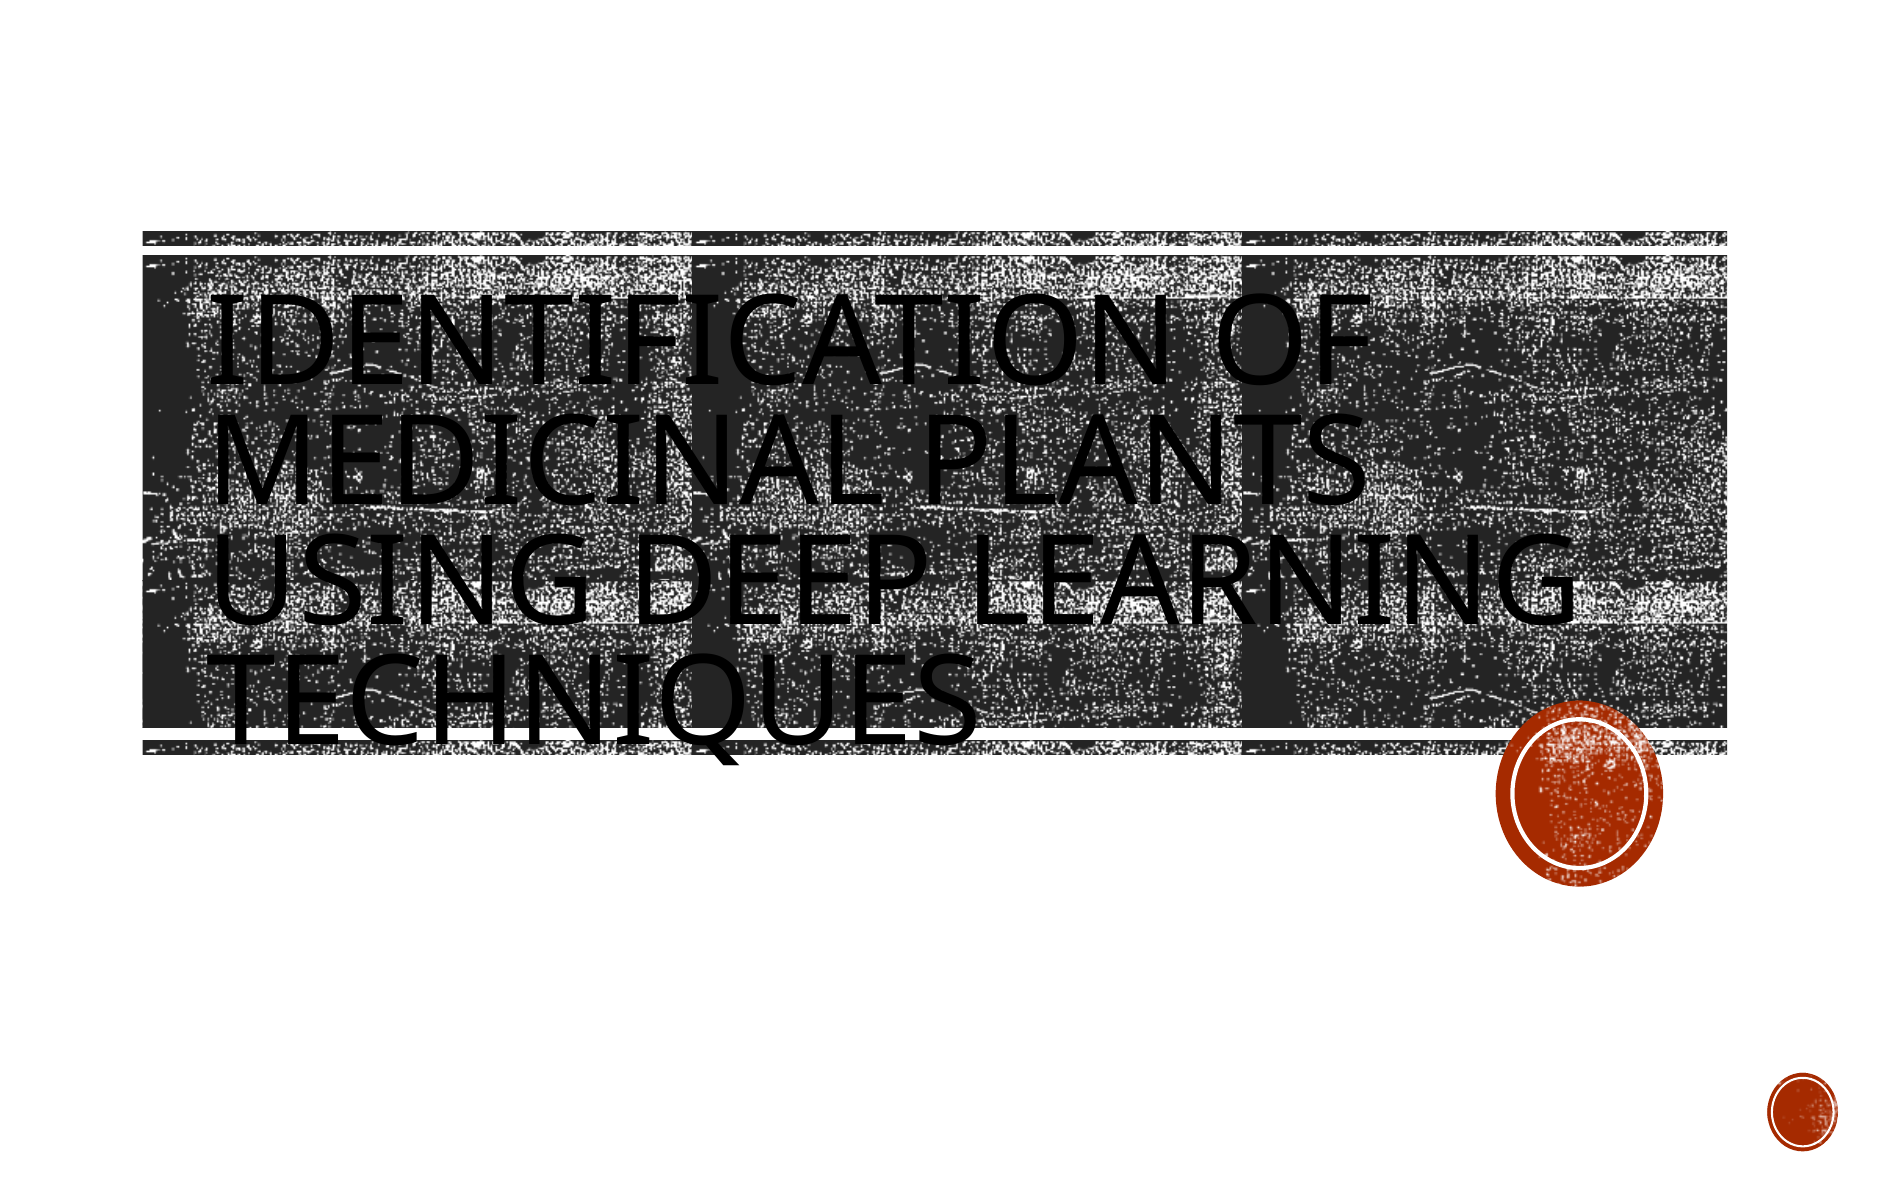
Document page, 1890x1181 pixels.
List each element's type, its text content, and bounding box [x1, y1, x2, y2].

picture [1495, 742, 1664, 887]
text_box Identification of Medicinal Plants using Deep Learning Techniques [191, 316, 1668, 742]
picture [1767, 1072, 1839, 1152]
picture [1515, 742, 1644, 865]
